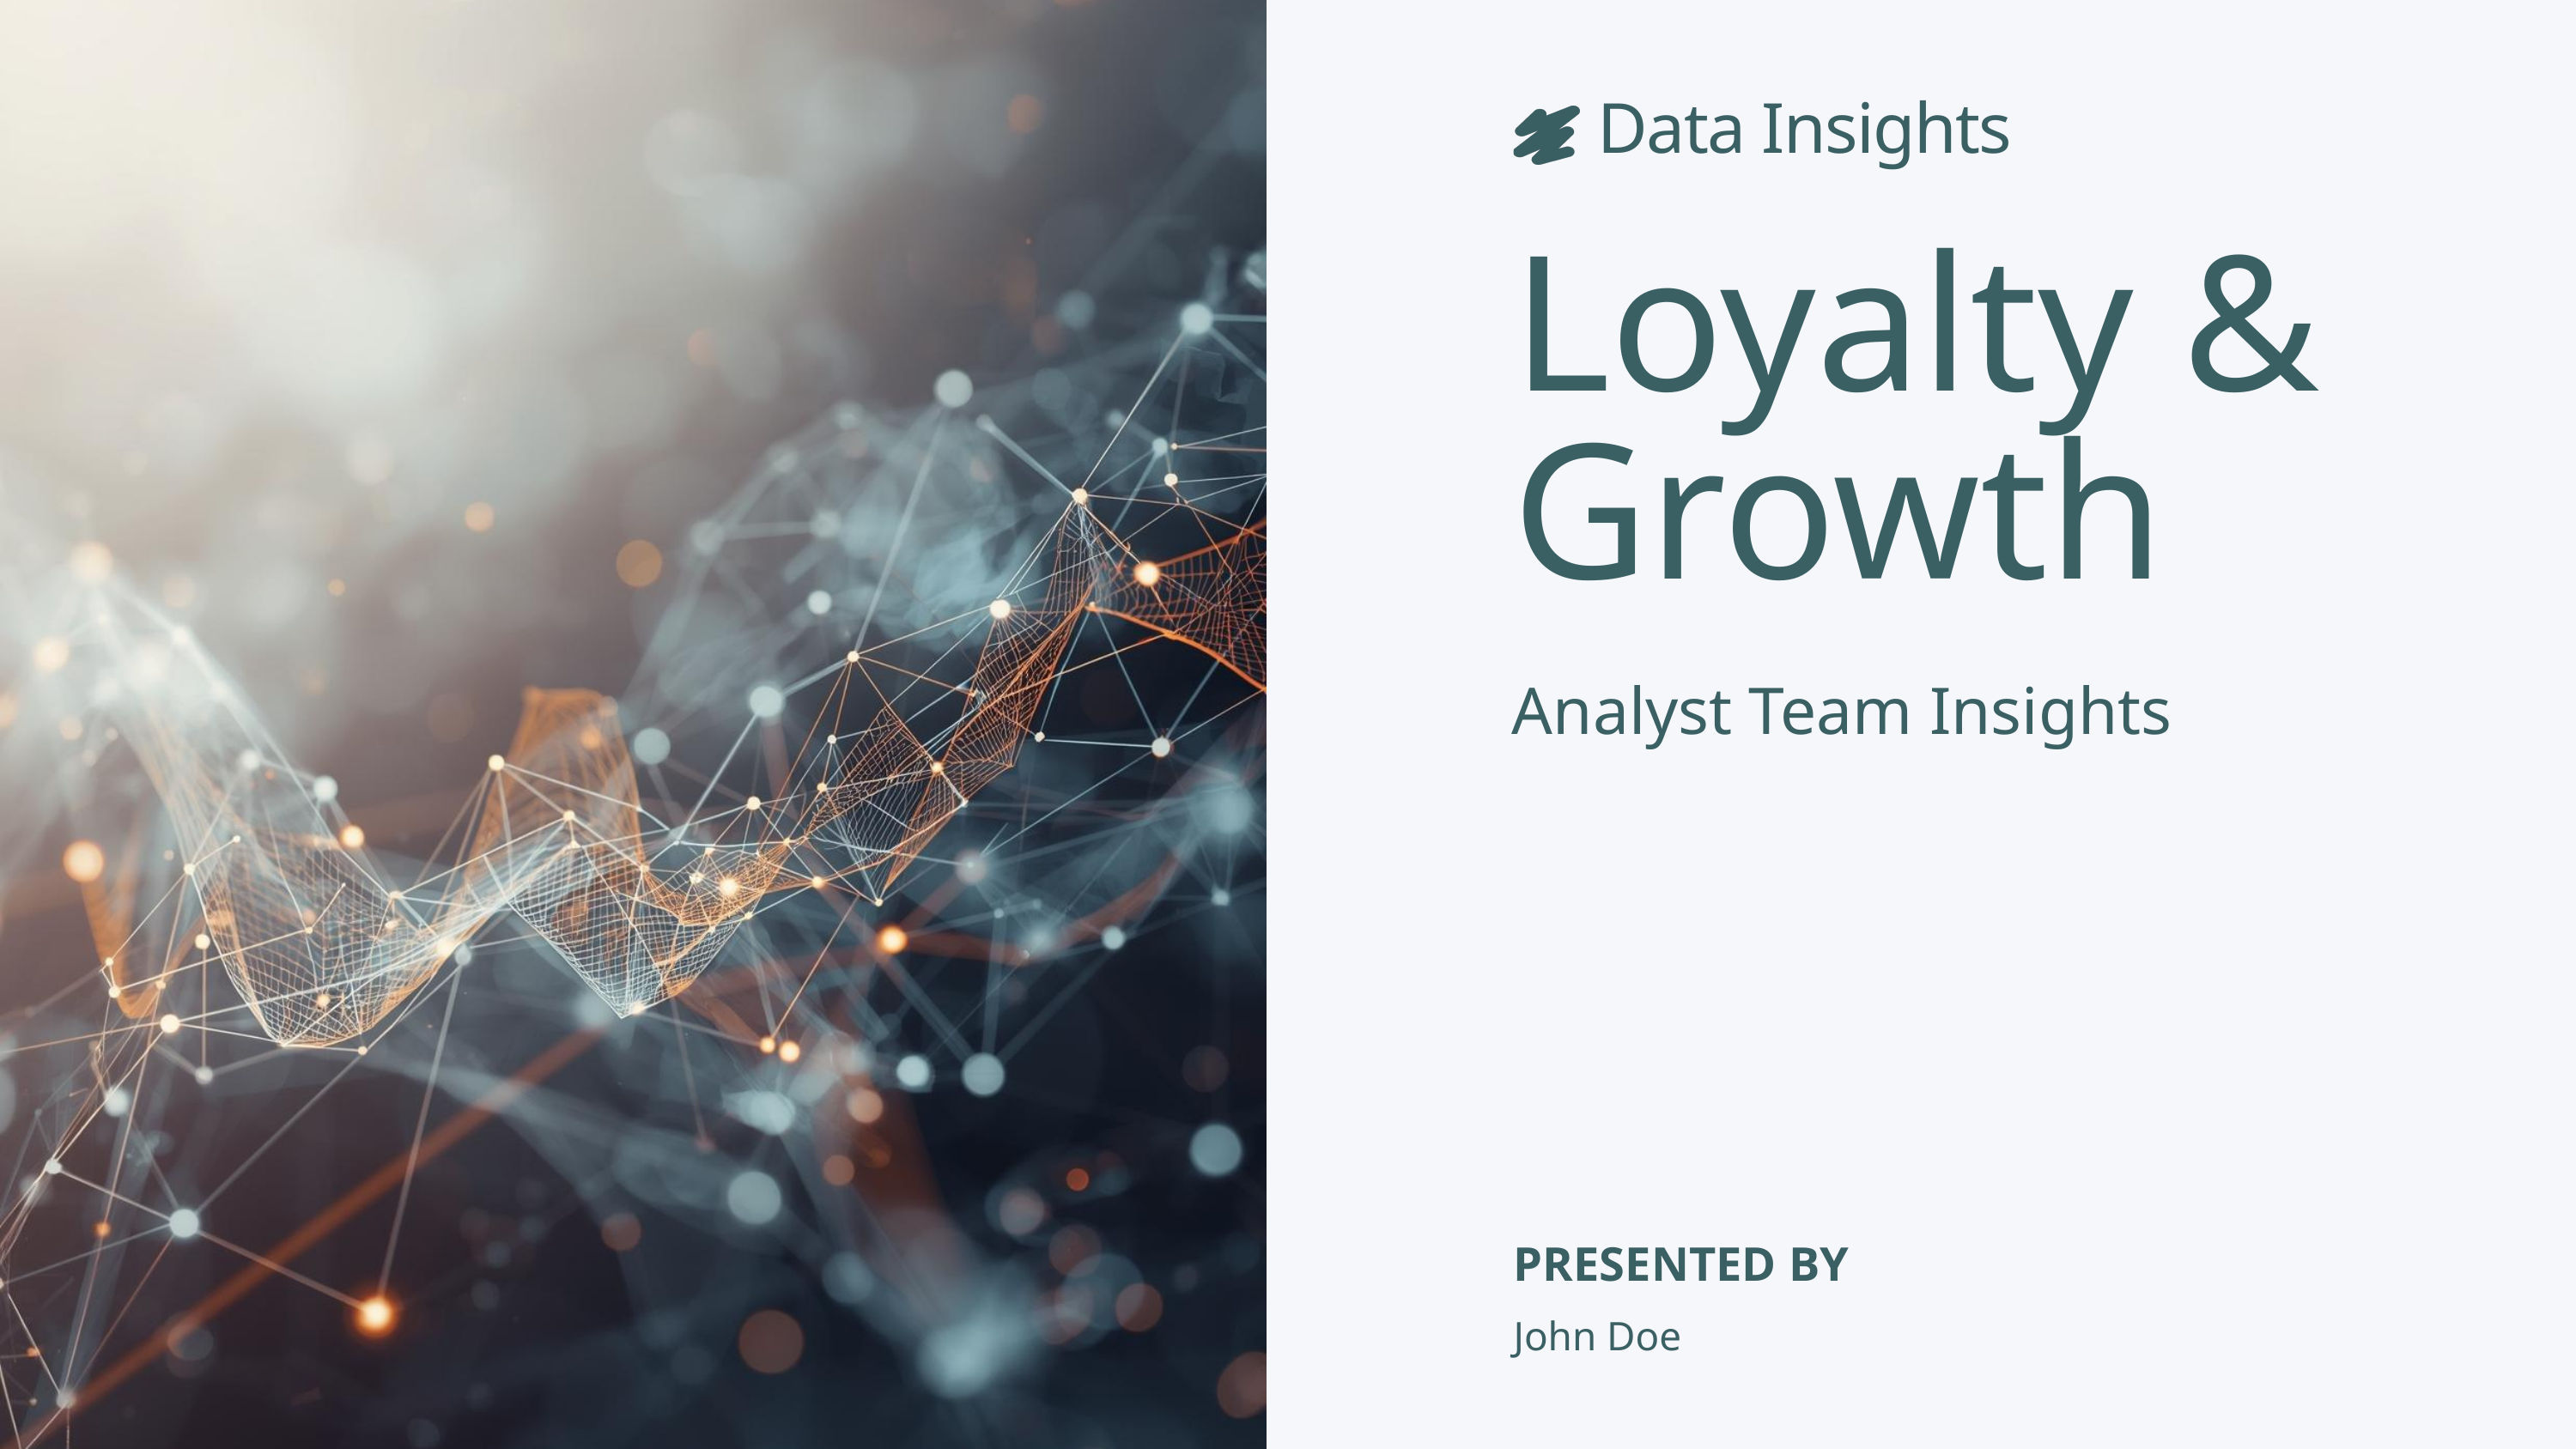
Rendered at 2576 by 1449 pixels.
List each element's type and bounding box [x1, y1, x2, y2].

text_box [1511, 219, 2482, 742]
text_box [1513, 94, 2482, 177]
text_box [1513, 1230, 2323, 1356]
text_box [0, 0, 1267, 1449]
